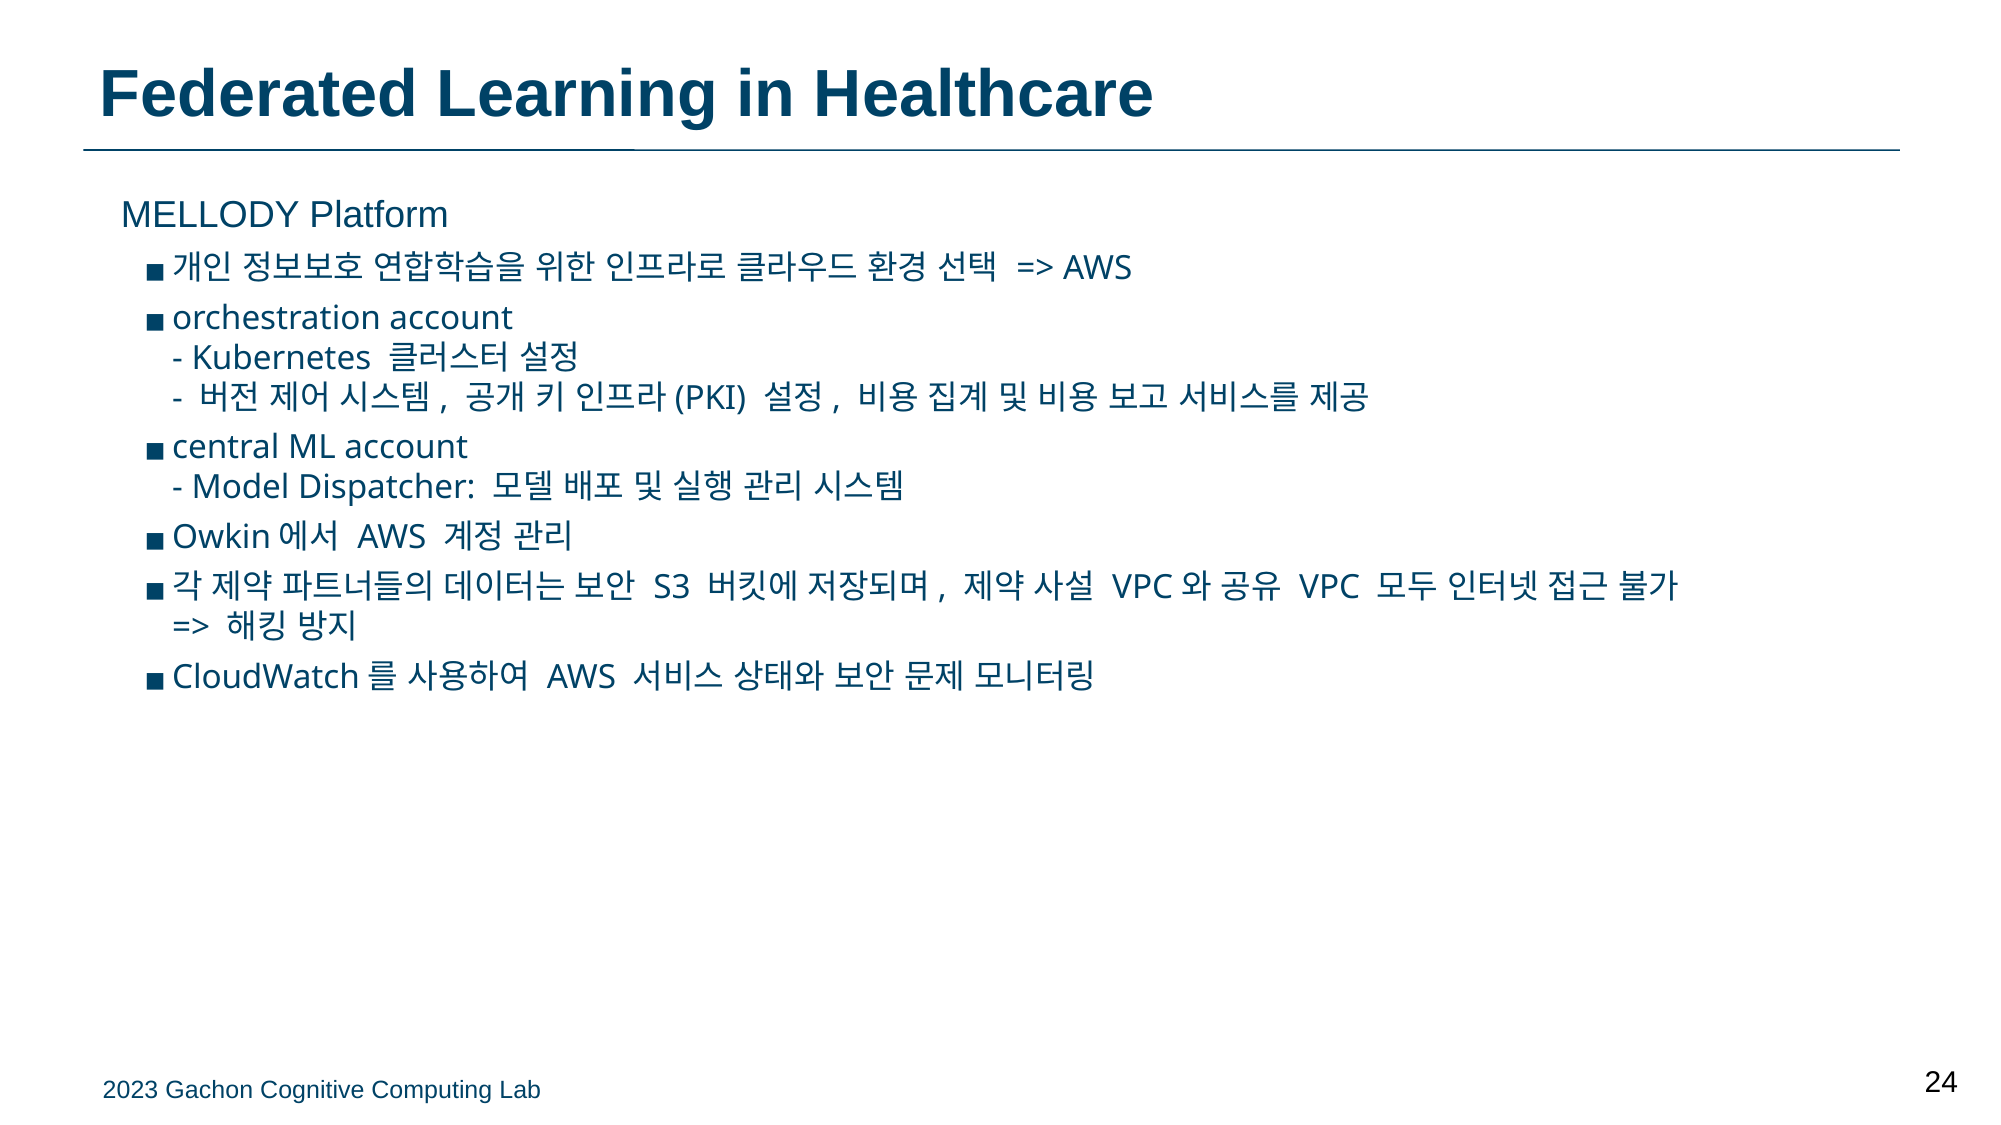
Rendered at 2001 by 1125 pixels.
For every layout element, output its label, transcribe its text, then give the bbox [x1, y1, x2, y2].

text_box MELLODY Platform [106, 182, 1919, 253]
title Federated Learning in Healthcare [99, 54, 1900, 125]
text_box 개인 정보보호 연합학습을 위한 인프라로 클라우드 환경 선택 => AWS orchestration account - Kubernetes 클러스터 설정 - 버전 제어 시스템, 공개 키 인프라(PKI) 설정, 비용 집계 및 비용 보고 서비스를 제공 central ML account - Model Dispatcher: 모델 배포 및 실행 관리 시스템 Owkin에서 AWS 계정 관리 각 제약 파트너들의 데이터는 보안 S3 버킷에 저장되며, 제약 사설 VPC와 공유 VPC 모두 인터넷 접근 불가 => 해킹 방지 CloudWatch를 사용하여 AWS 서비스 상태와 보안 문제 모니터링 [106, 253, 1894, 753]
text_box 24 [1839, 1055, 1973, 1101]
